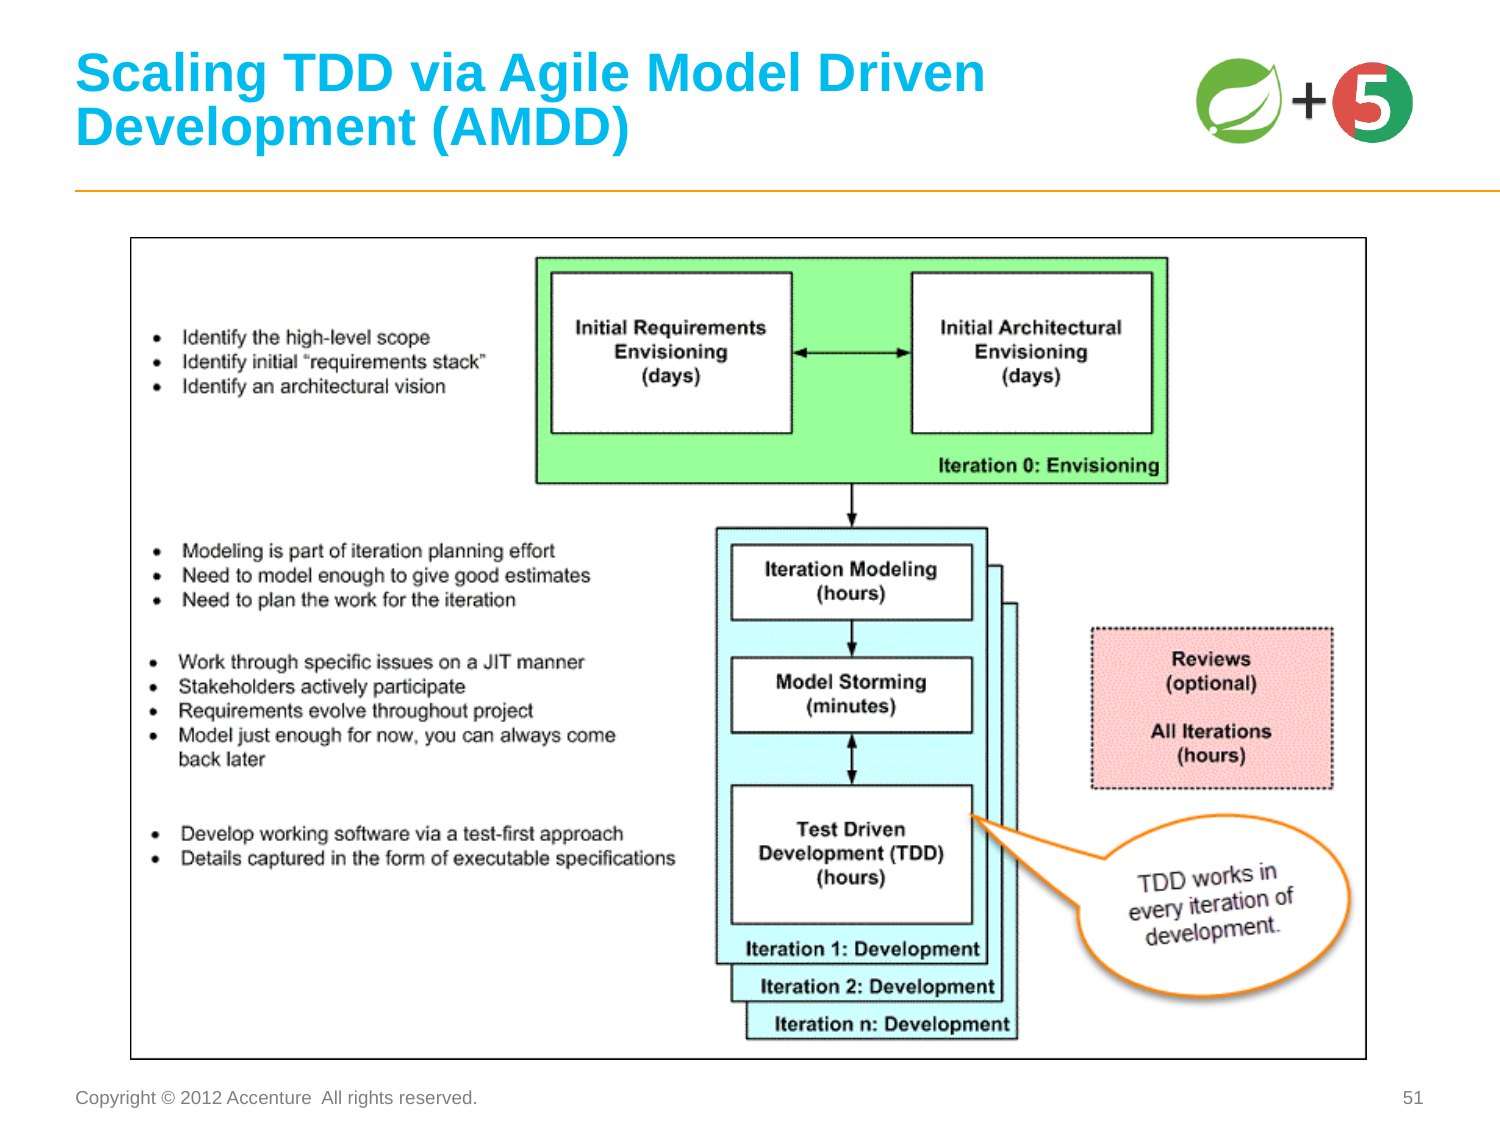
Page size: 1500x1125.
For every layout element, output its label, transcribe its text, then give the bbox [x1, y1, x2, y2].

title Scaling TDD via Agile Model Driven Development (AMDD) [75, 27, 1422, 157]
picture [130, 237, 1367, 1060]
